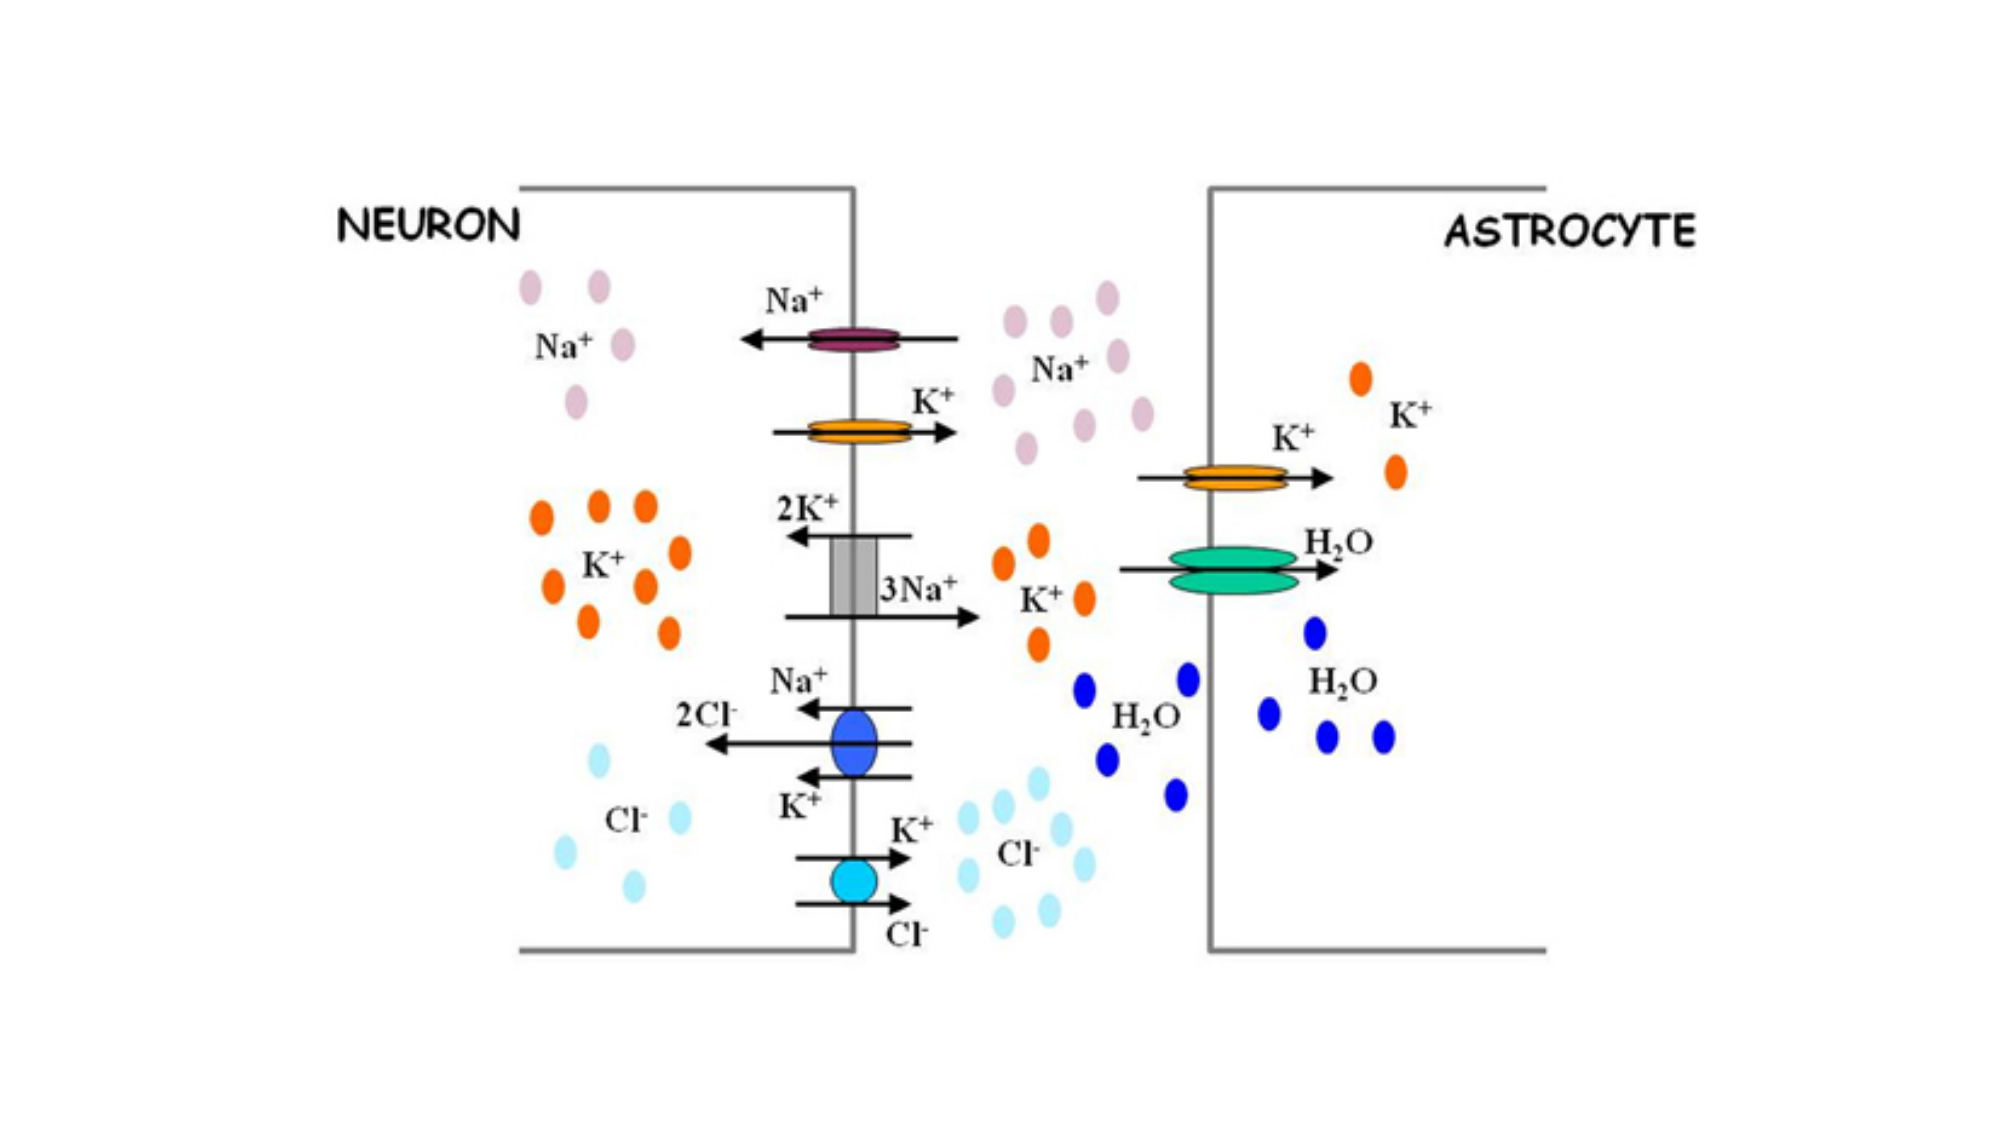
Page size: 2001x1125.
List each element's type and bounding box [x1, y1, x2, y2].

picture [324, 177, 1704, 971]
